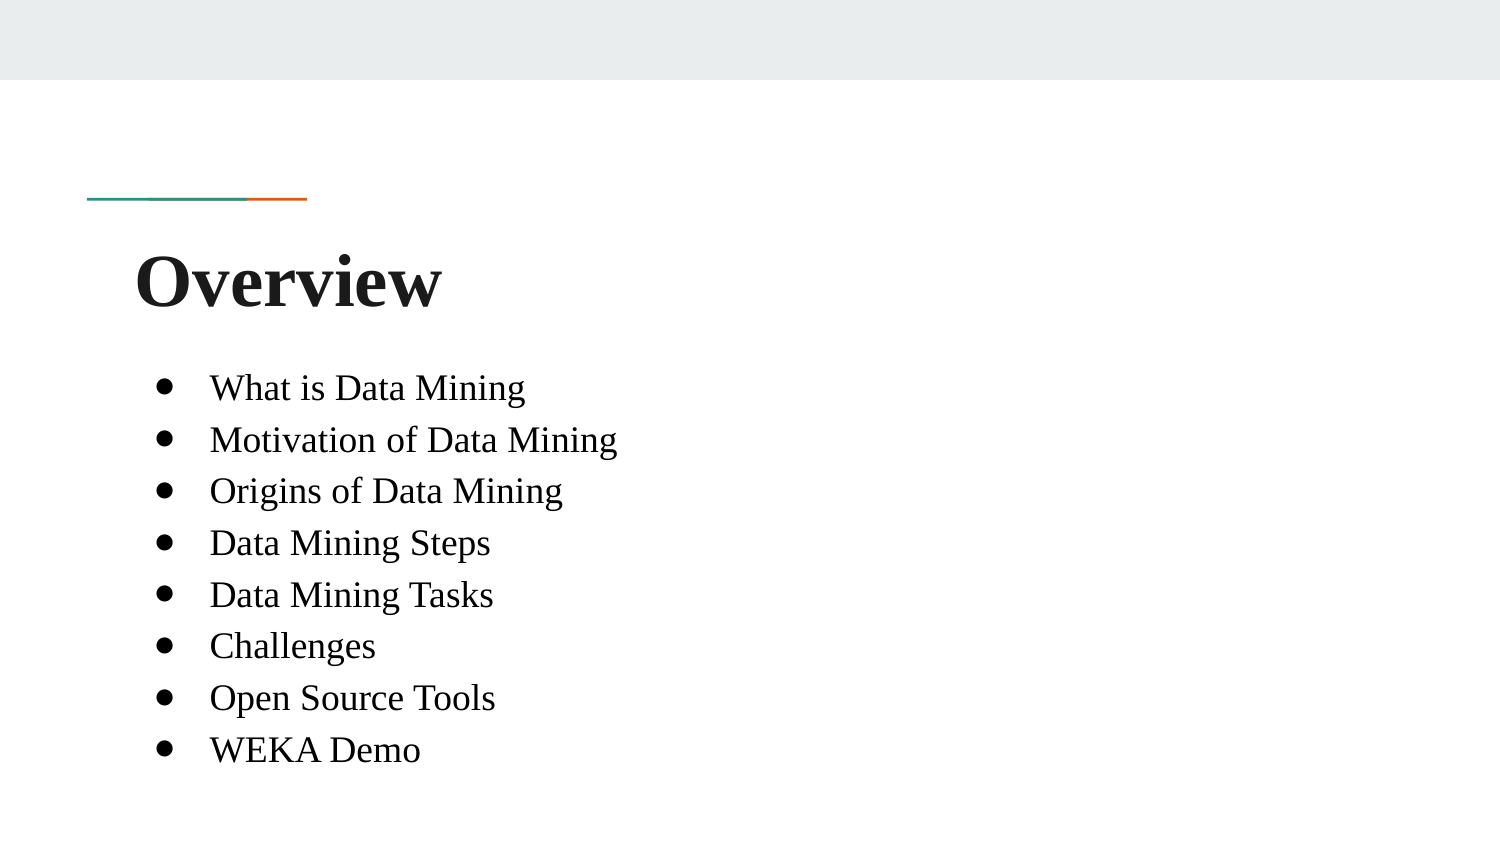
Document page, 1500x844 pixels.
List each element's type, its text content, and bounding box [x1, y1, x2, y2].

list What is Data Mining Motivation of Data Mining Origins of Data Mining Data Mining Steps Data Mining Tasks Challenges Open Source Tools WEKA Demo [119, 341, 1381, 712]
title Overview [119, 216, 1381, 305]
